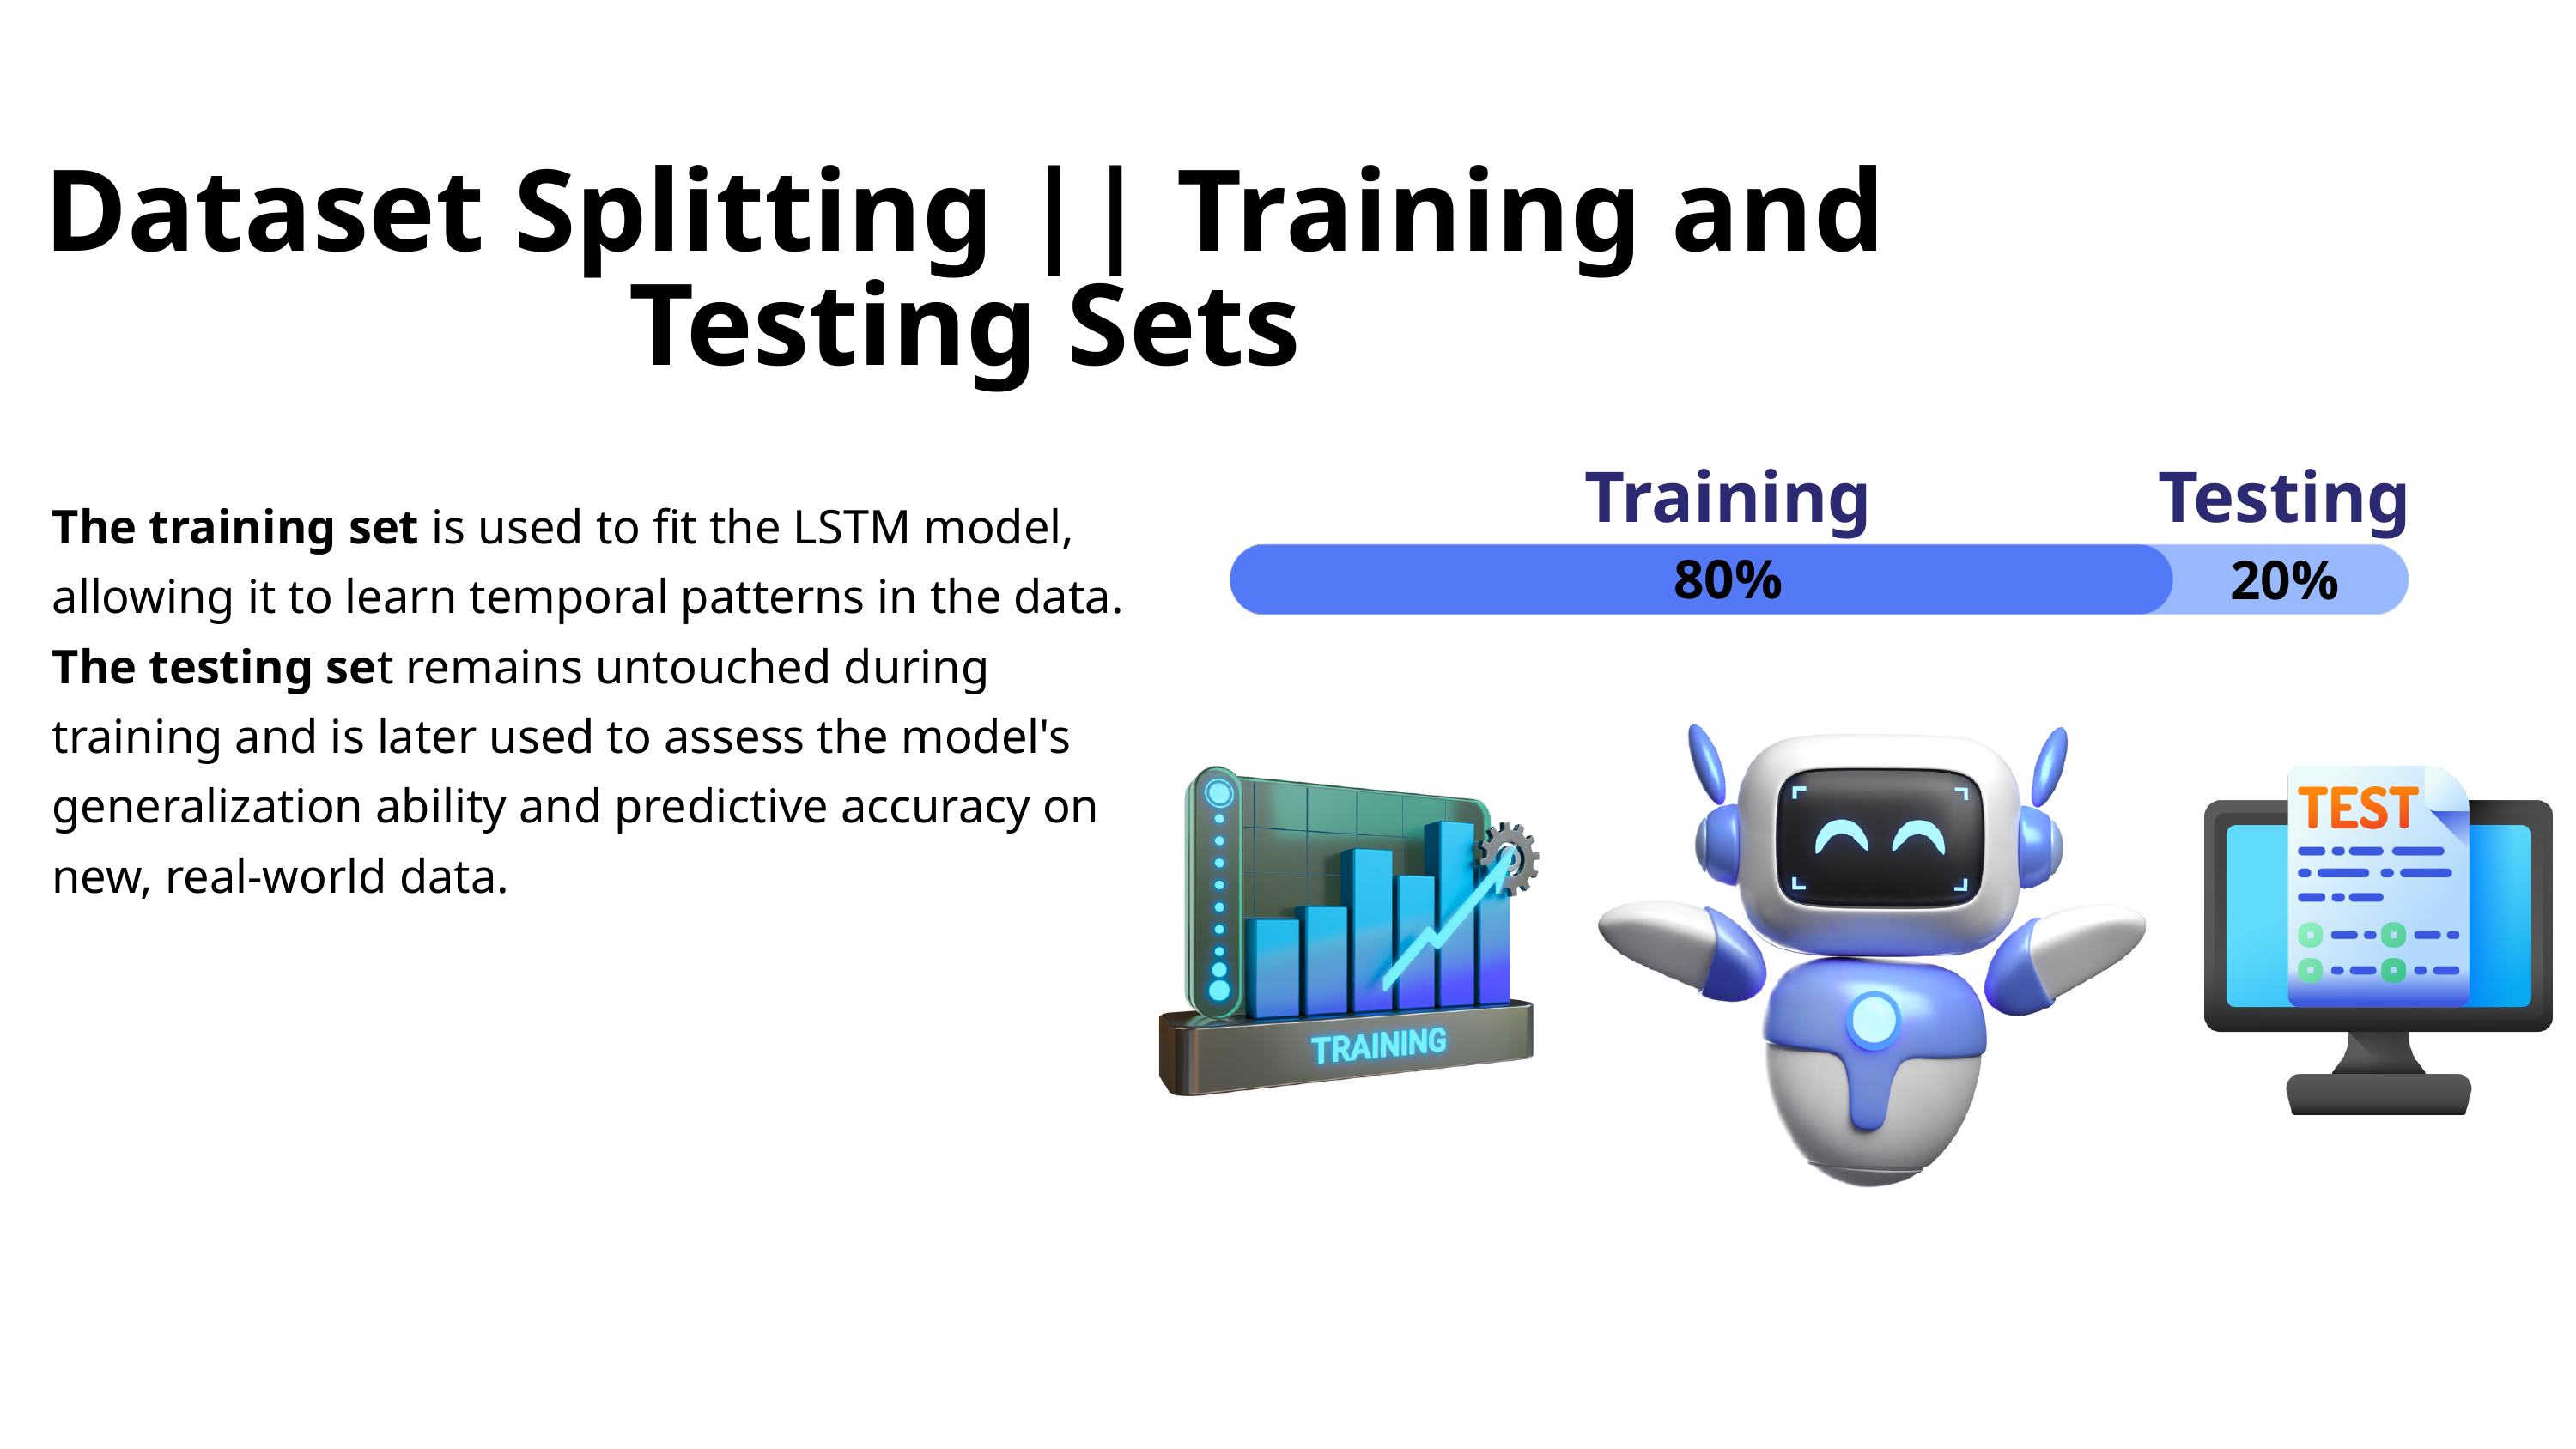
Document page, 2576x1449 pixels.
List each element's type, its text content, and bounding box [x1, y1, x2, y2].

text_box [1597, 724, 2147, 1188]
text_box Dataset Splitting || Training and Testing Sets [0, 159, 1931, 388]
text_box [2204, 766, 2553, 1115]
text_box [1229, 459, 2483, 617]
text_box The training set is used to fit the LSTM model, allowing it to learn temporal patterns in the data. The testing set remains untouched during training and is later used to assess the model's generalization ability and predictive accuracy on new, real-world data. [52, 483, 1130, 973]
text_box [1158, 766, 1540, 1096]
picture [1111, 426, 2527, 733]
